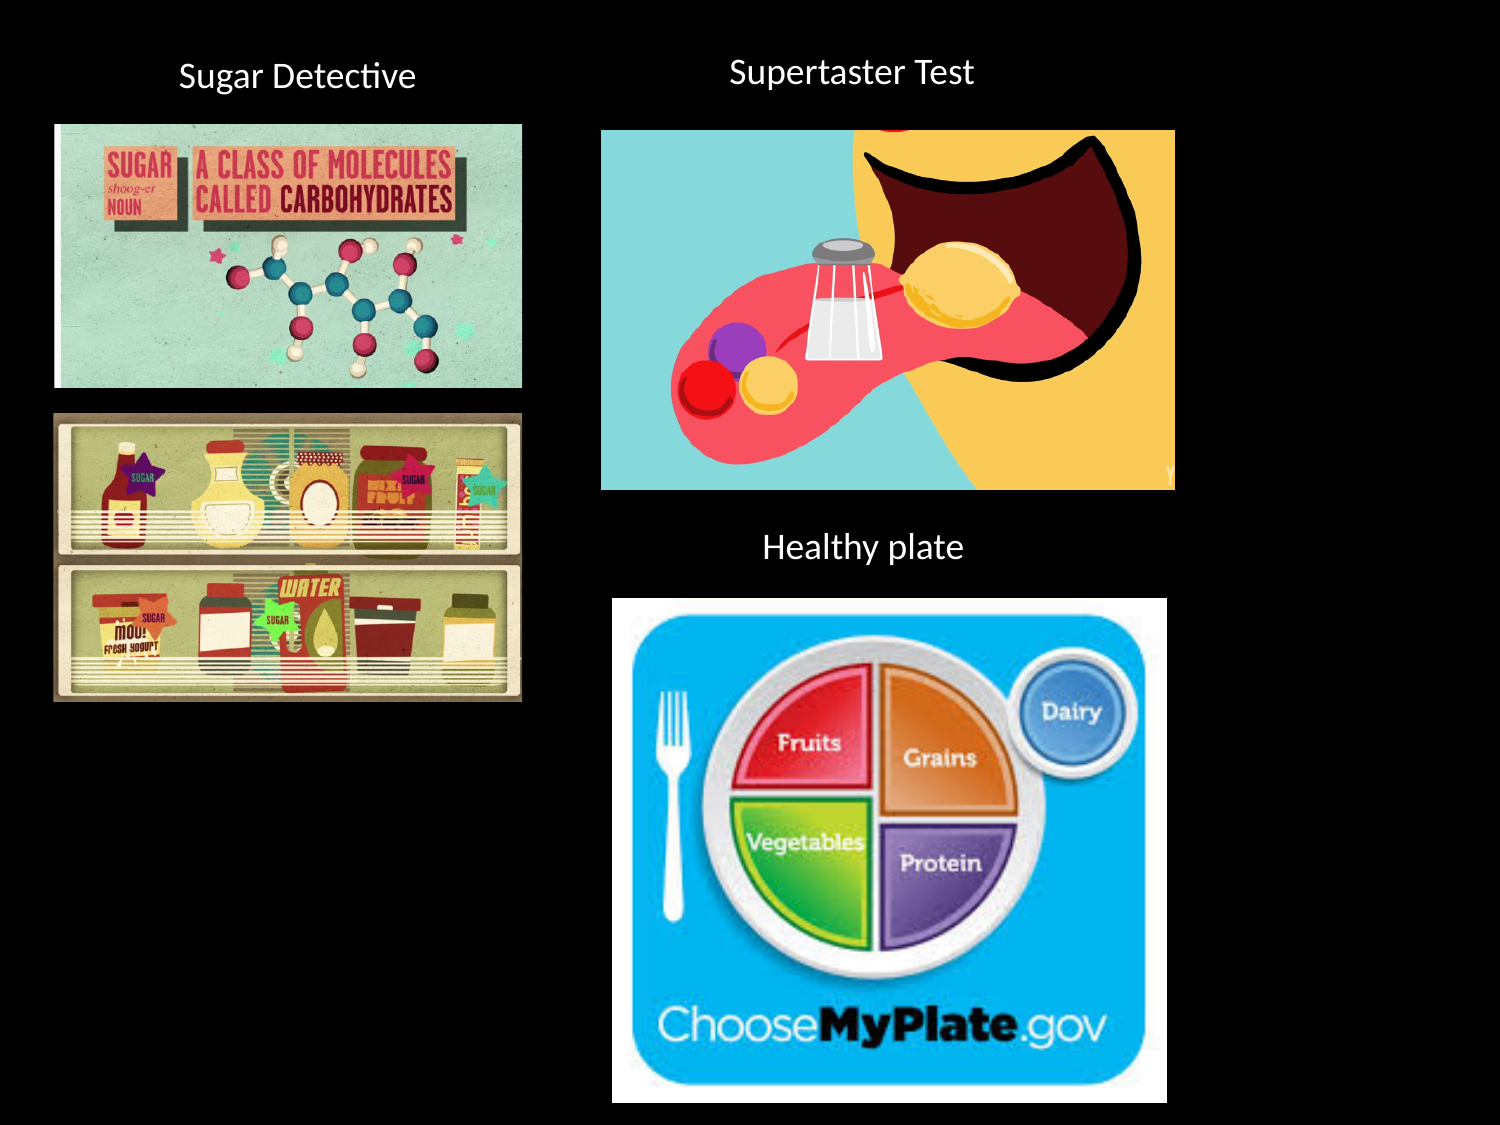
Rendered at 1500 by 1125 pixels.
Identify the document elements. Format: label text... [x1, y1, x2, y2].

picture [54, 124, 523, 388]
picture [53, 413, 523, 702]
text_box Supertaster Test [694, 39, 1011, 100]
text_box Sugar Detective [64, 44, 532, 104]
picture [600, 129, 1176, 491]
picture [612, 597, 1167, 1104]
text_box Healthy plate [705, 514, 1022, 575]
